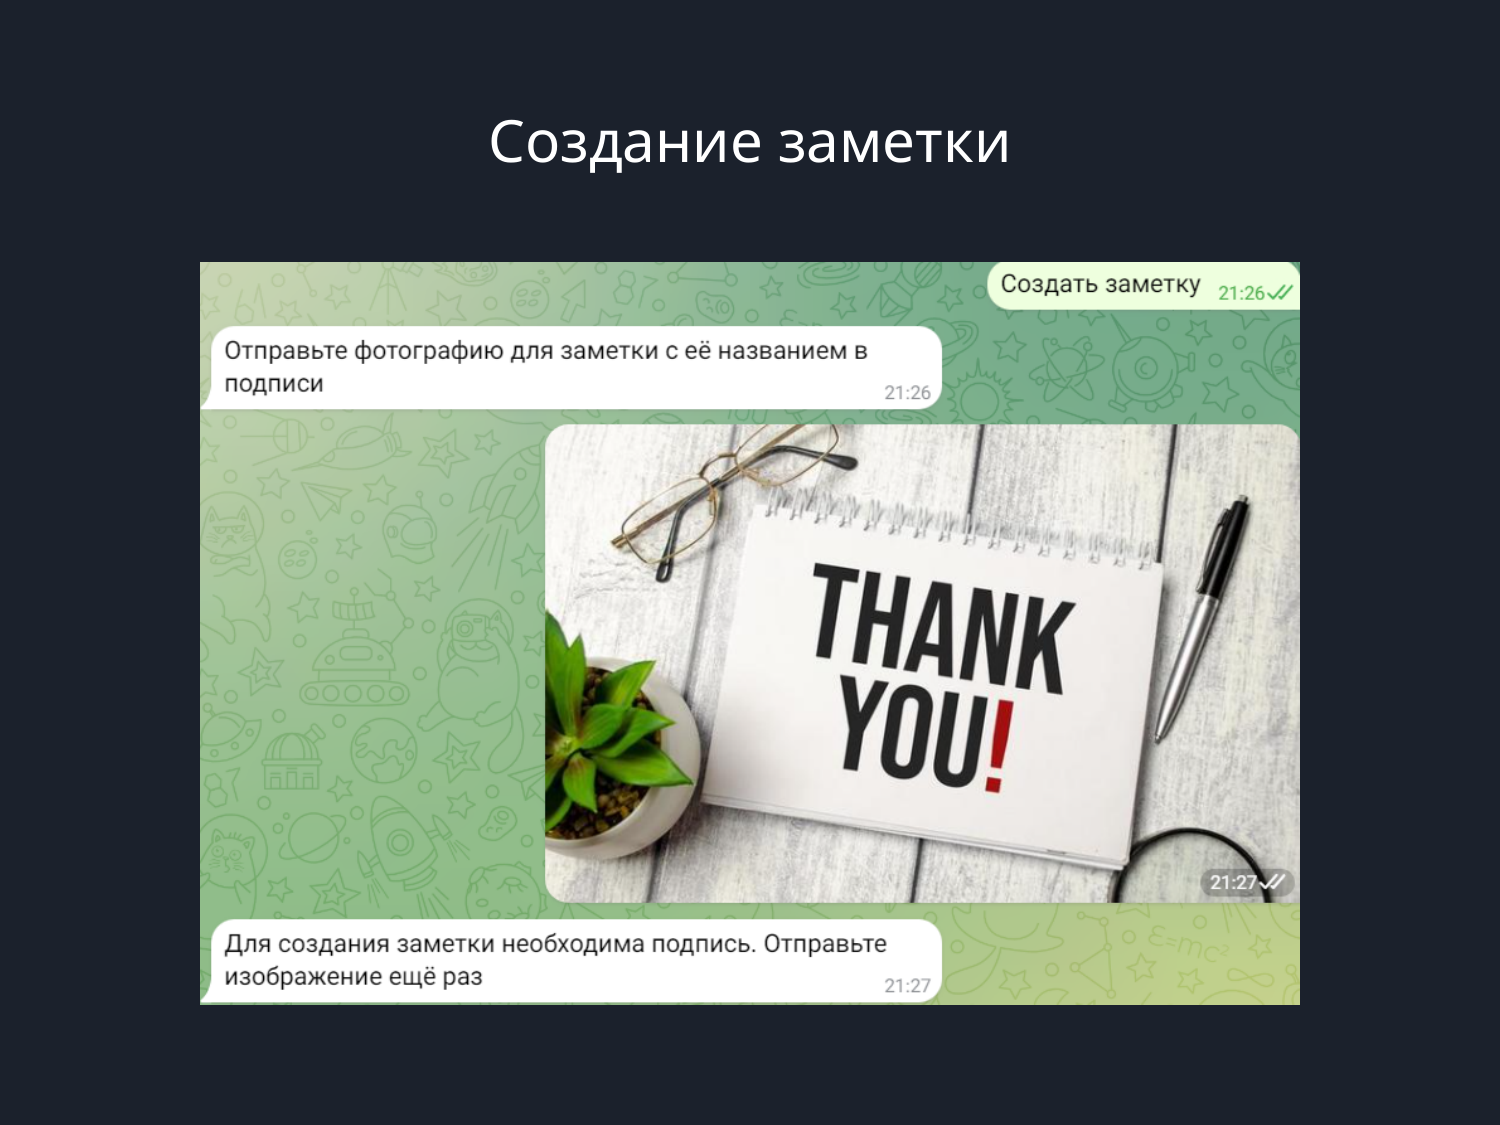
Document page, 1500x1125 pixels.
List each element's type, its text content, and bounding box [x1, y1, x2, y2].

title Создание заметки [75, 45, 1425, 233]
picture [200, 262, 1300, 1006]
